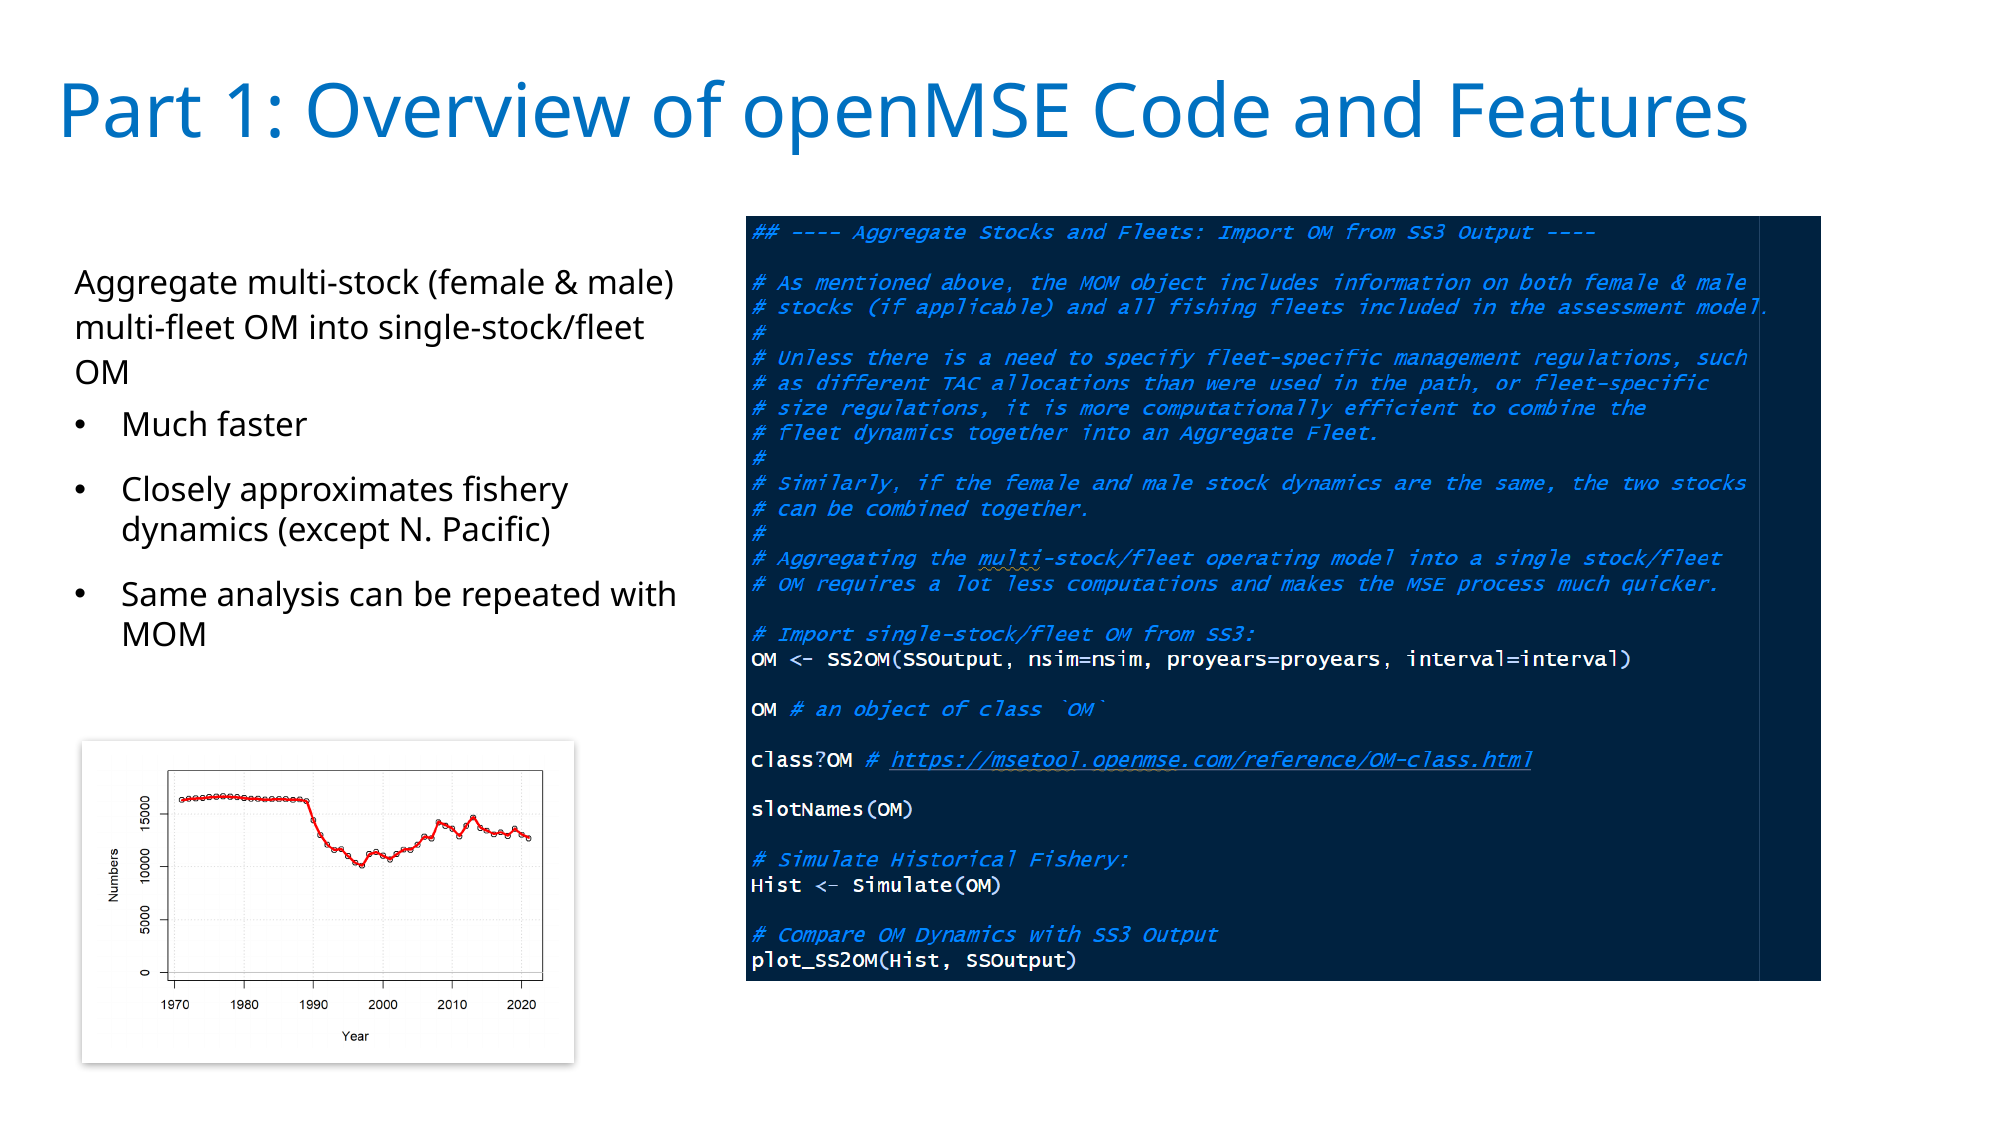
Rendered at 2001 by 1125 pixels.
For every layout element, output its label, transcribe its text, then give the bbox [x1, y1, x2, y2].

text_box Aggregate multi-stock (female & male) multi-fleet OM into single-stock/fleet OM Much faster Closely approximates fishery dynamics (except N. Pacific) Same analysis can be repeated with MOM [59, 249, 696, 726]
picture [745, 216, 1822, 982]
text_box Part 1: Overview of openMSE Code and Features [42, 65, 1873, 169]
picture [96, 754, 560, 1049]
